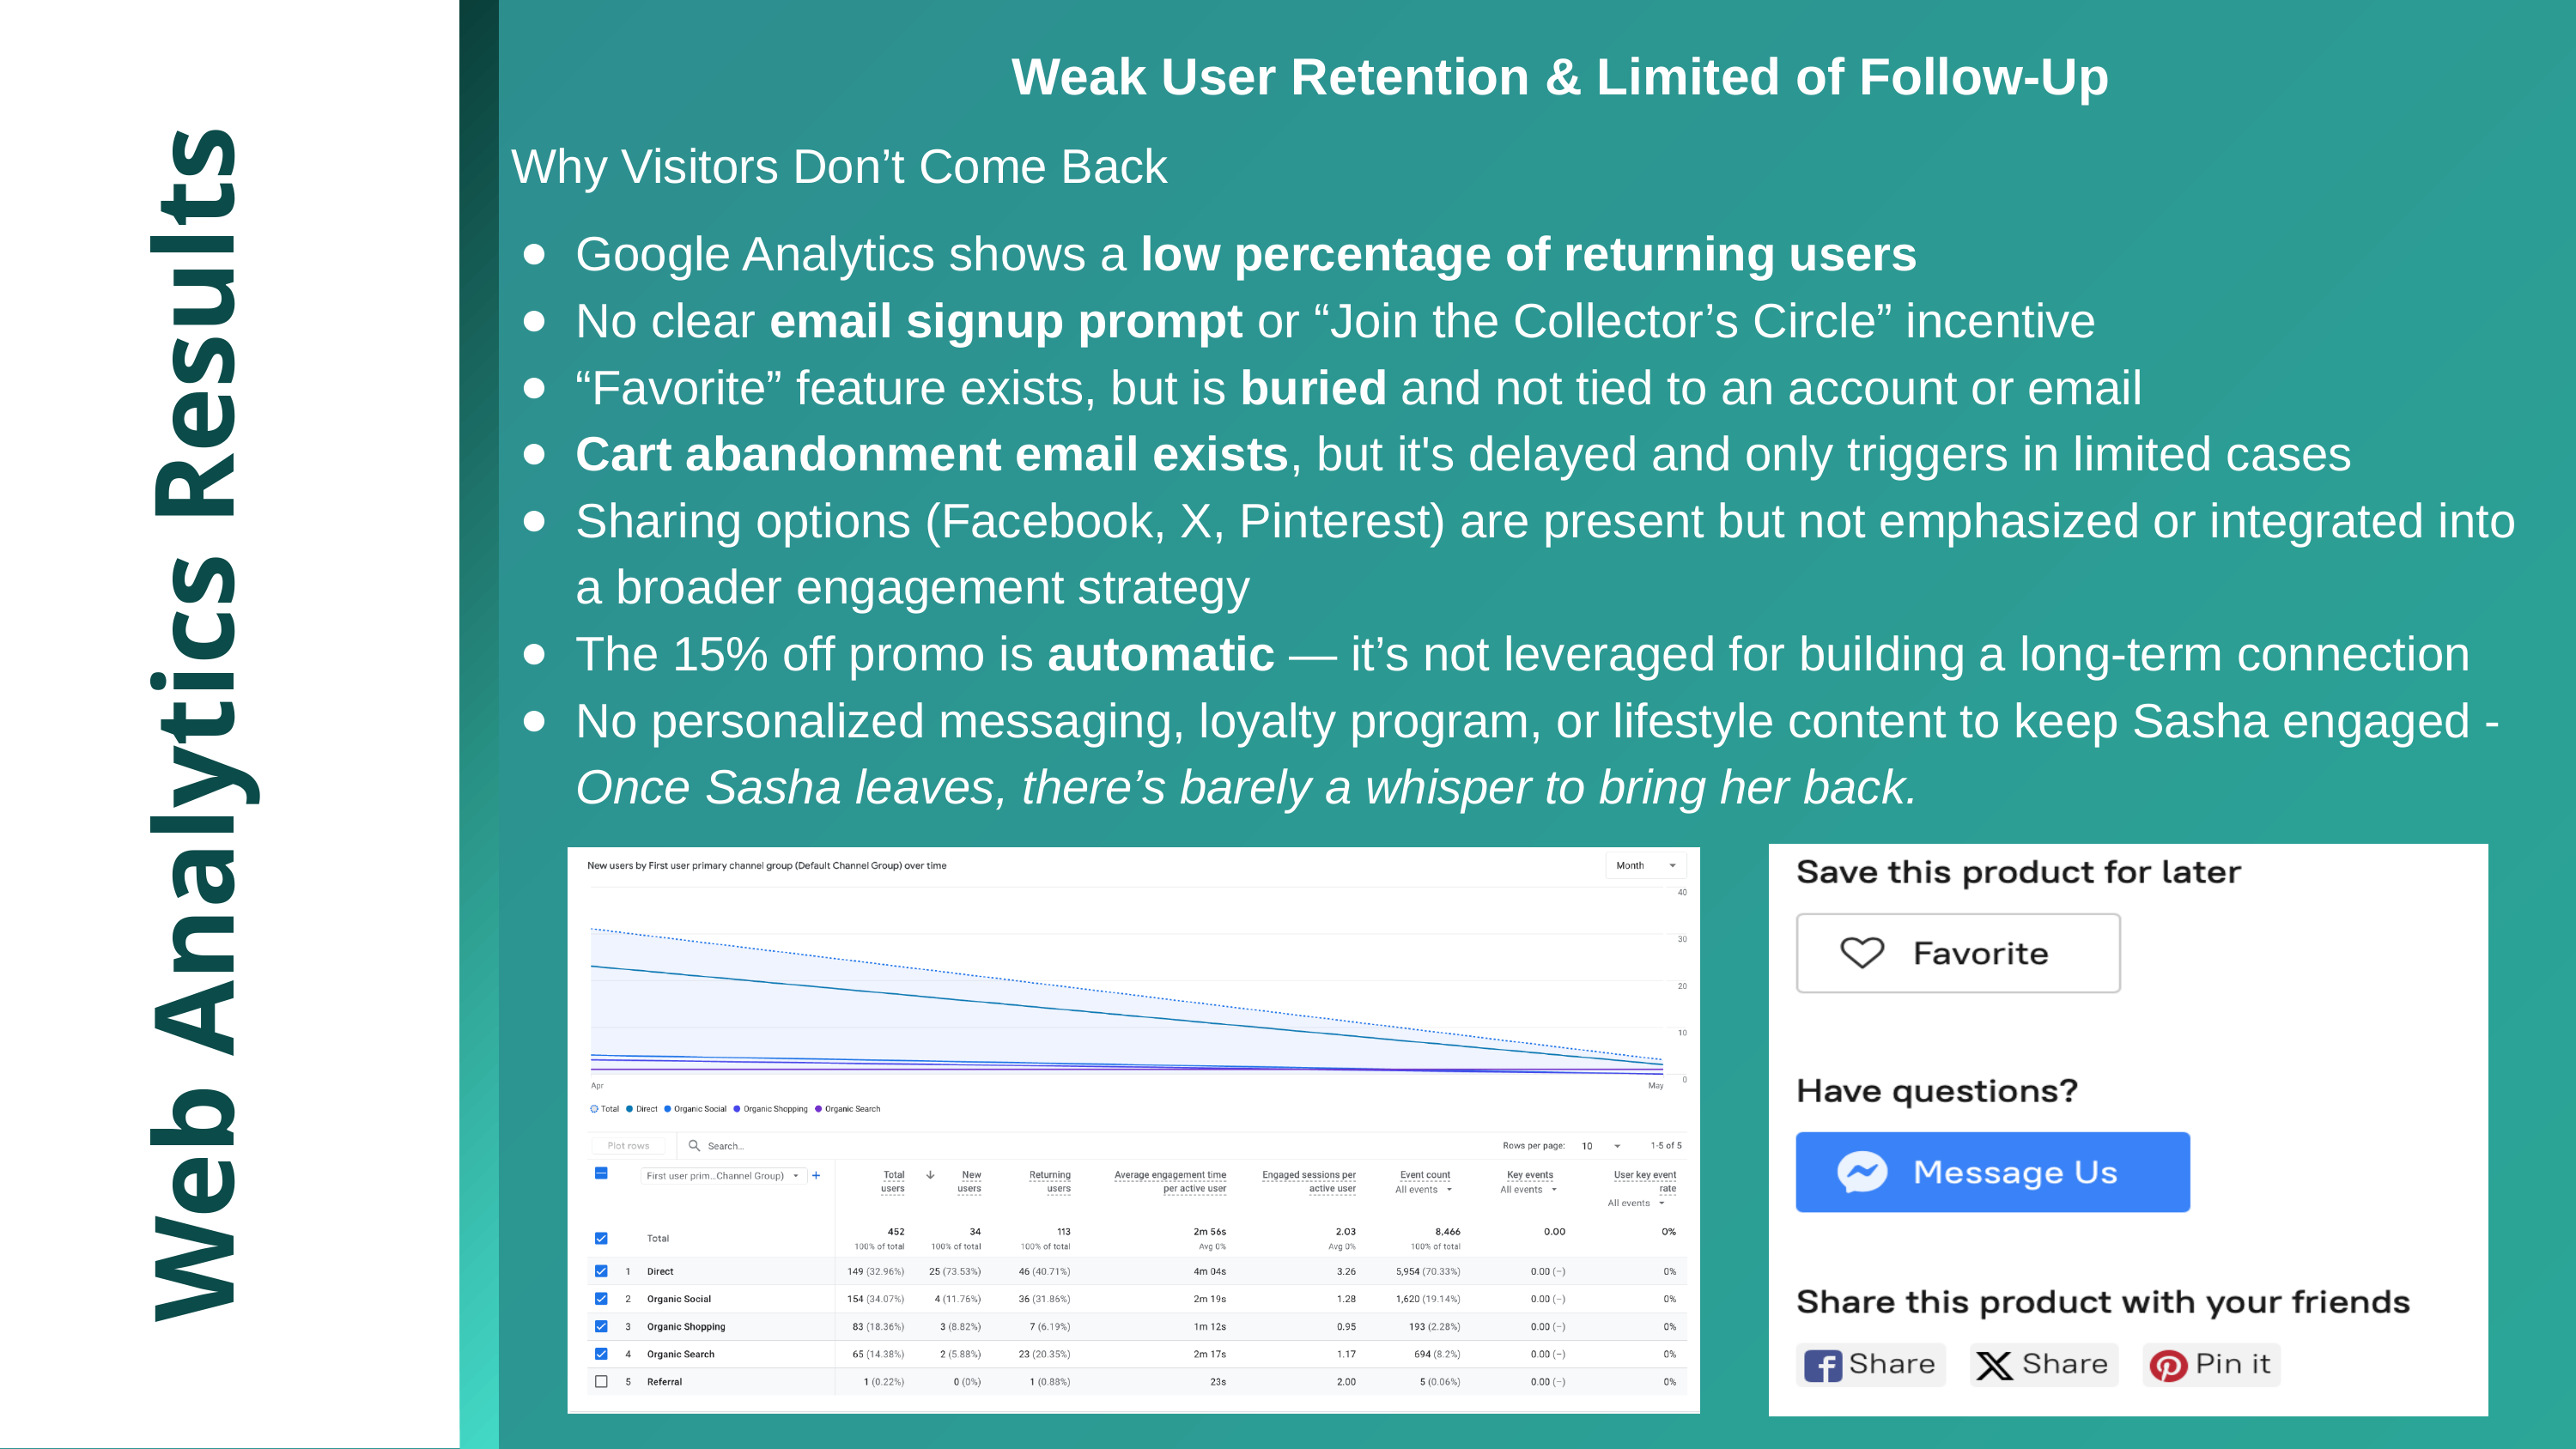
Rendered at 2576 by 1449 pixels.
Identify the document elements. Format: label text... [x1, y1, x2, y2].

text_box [459, 0, 500, 1449]
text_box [0, 0, 459, 1449]
picture [568, 846, 1700, 1414]
picture [1768, 844, 2488, 1416]
text_box Weak User Retention & Limited of Follow-Up Why Visitors Don’t Come Back Google Analytics shows a low percentage of returning users No clear email signup prompt or “Join the Collector’s Circle” incentive “Favorite” feature exists, but is buried and not tied to an account or email Cart abandonment email exists, but it's delayed and only triggers in limited cases Sharing options (Facebook, X, Pinterest) are present but not emphasized or integrated into a broader engagement strategy The 15% off promo is automatic — it’s not leveraged for building a long-term connection No personalized messaging, loyalty program, or lifestyle content to keep Sasha engaged - Once Sasha leaves, there’s barely a whisper to bring her back. [506, 20, 2561, 827]
